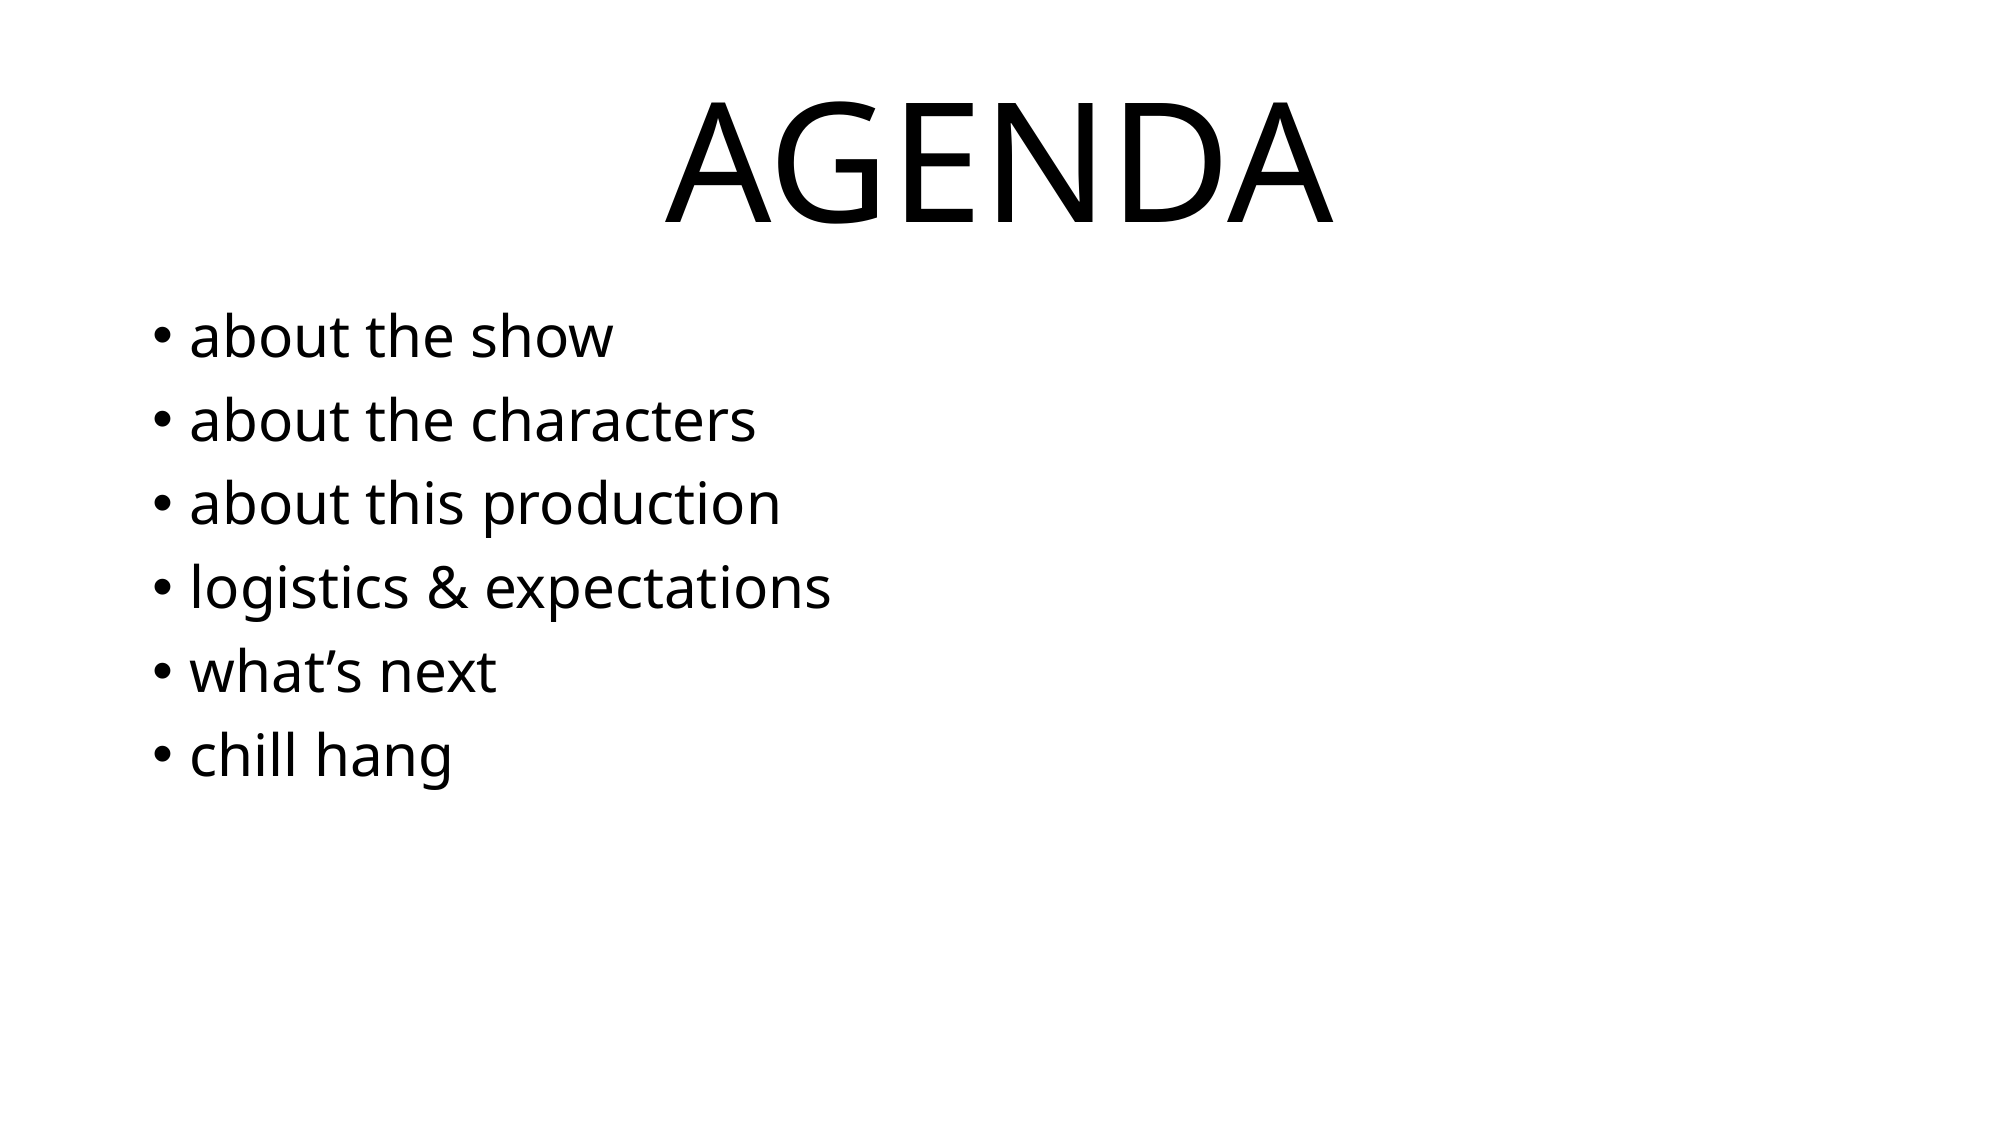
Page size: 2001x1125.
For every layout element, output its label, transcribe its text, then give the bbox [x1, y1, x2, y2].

list about the show about the characters about this production logistics & expectations what’s next chill hang [137, 299, 1863, 1014]
title AGENDA [137, 59, 1863, 278]
